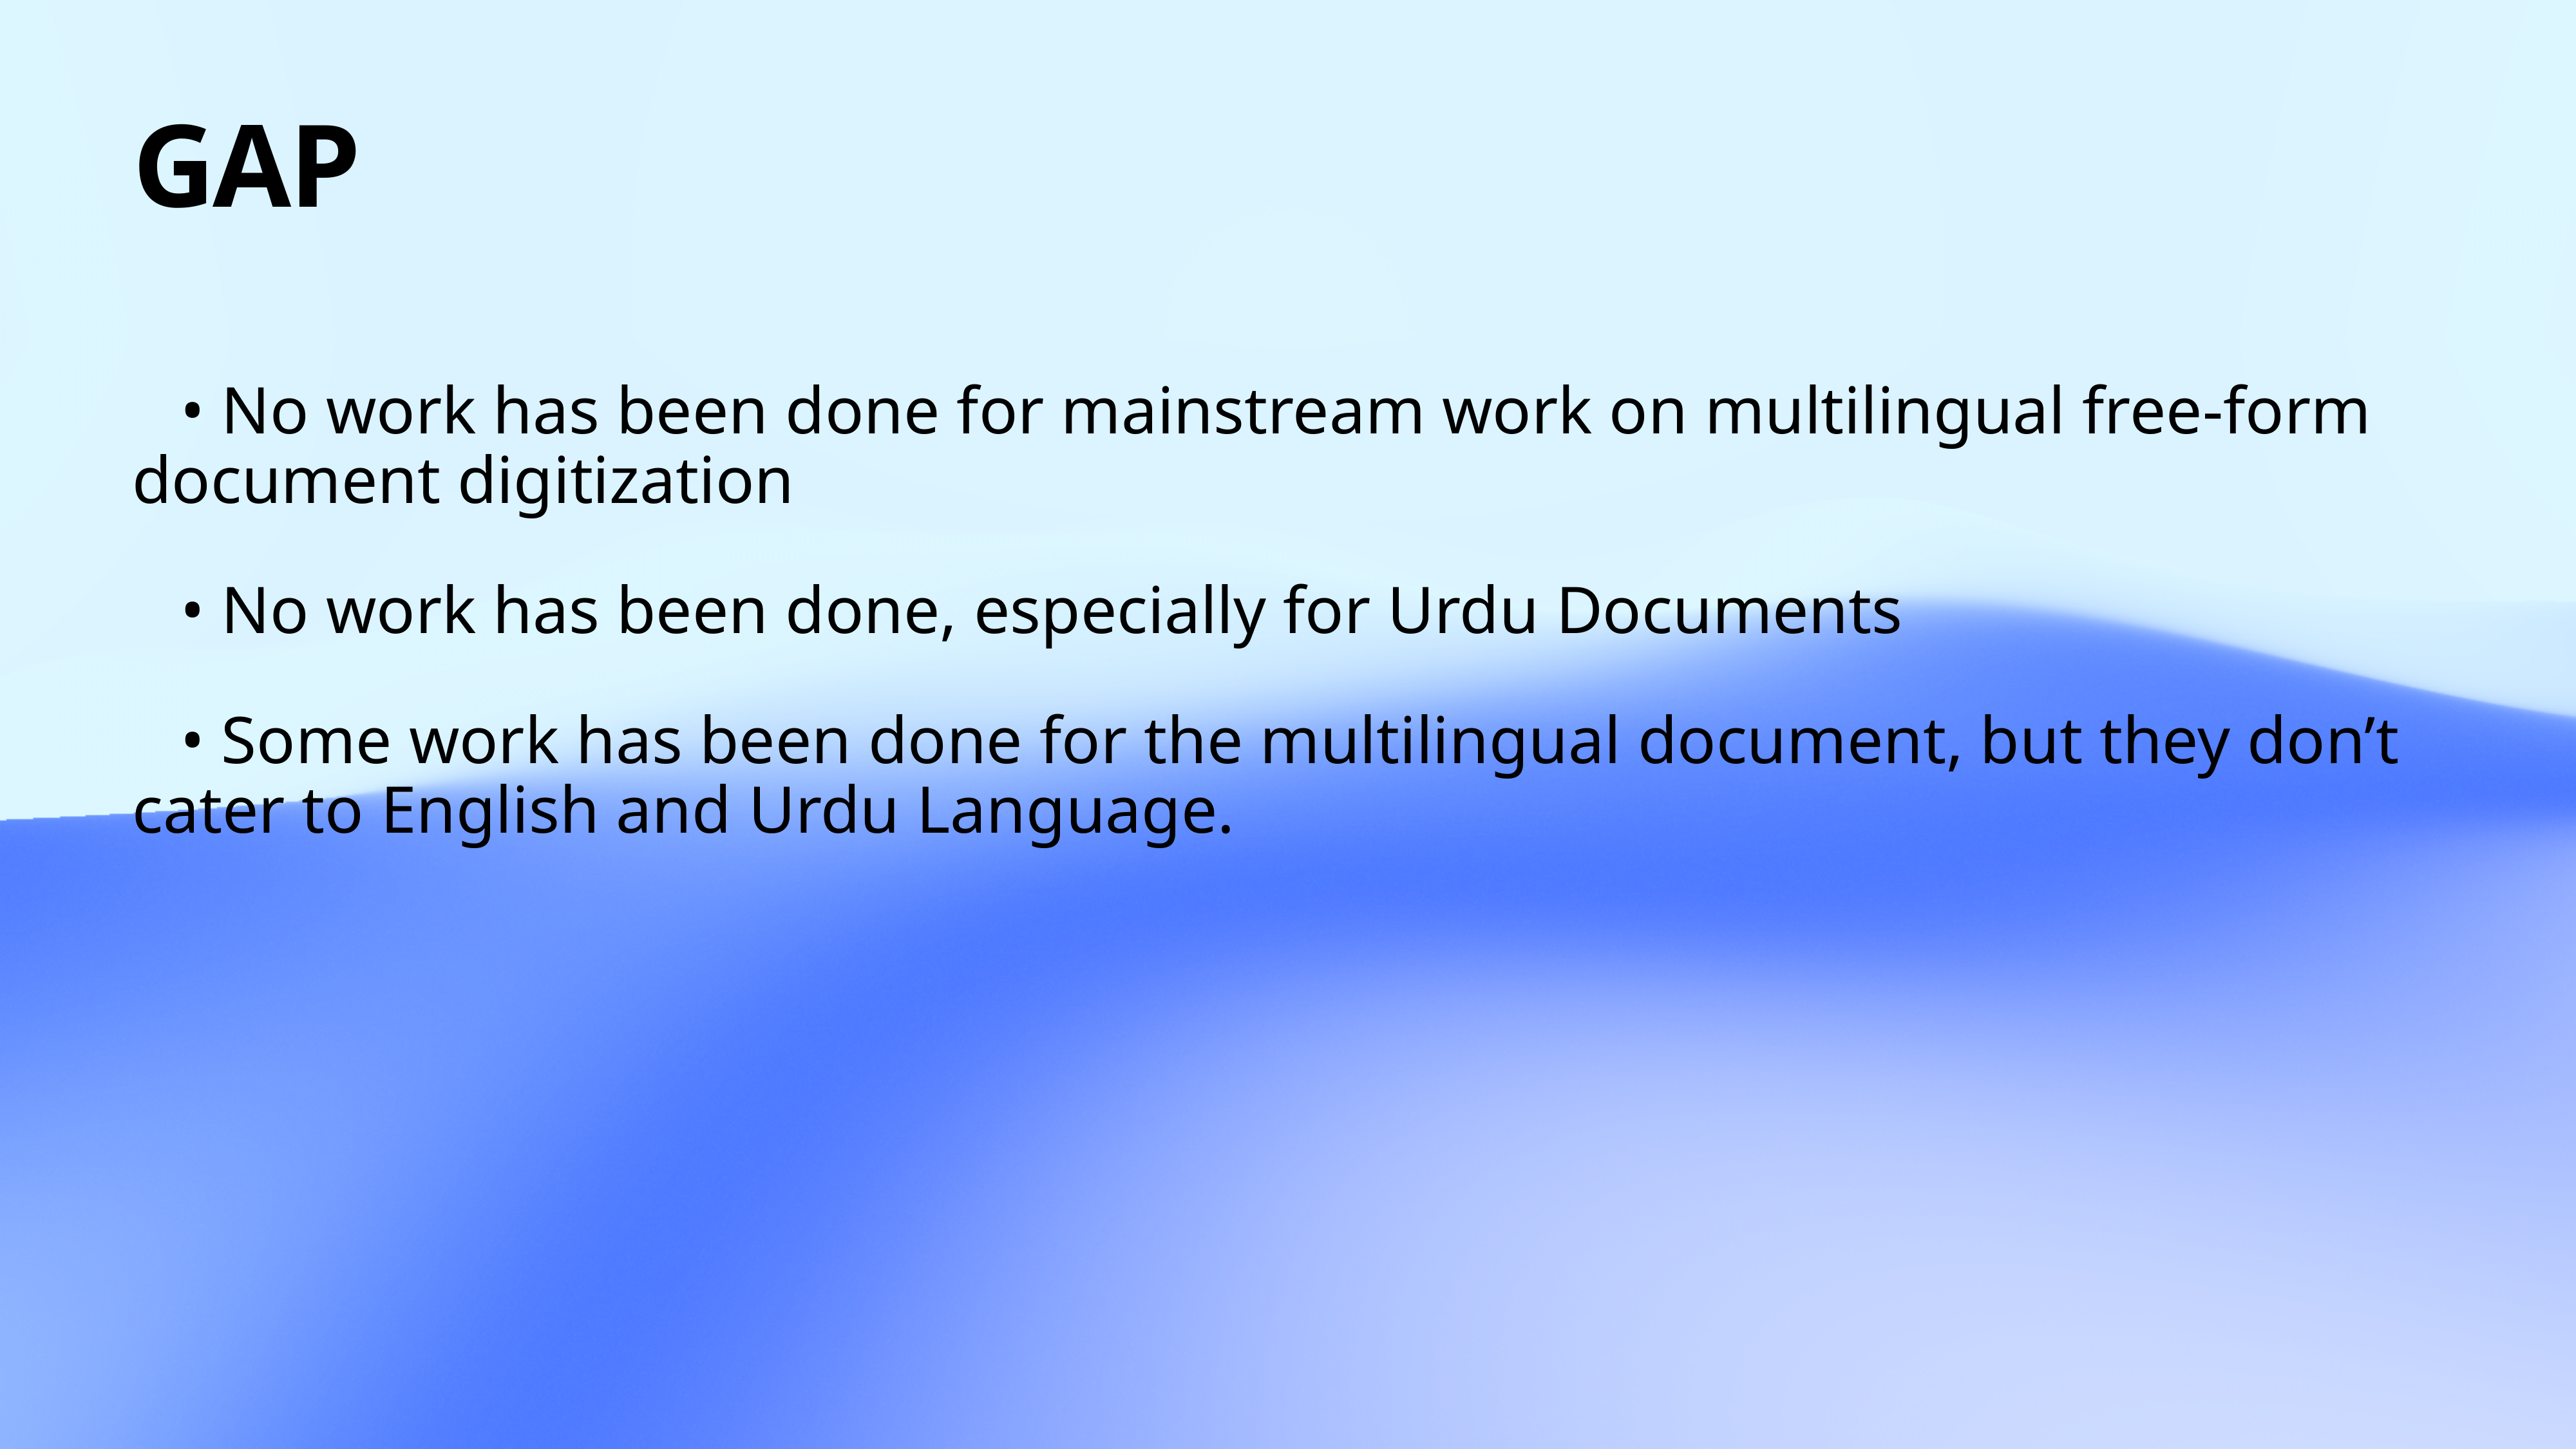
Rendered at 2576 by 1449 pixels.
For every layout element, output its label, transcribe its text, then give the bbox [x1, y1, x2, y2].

title GAP [127, 113, 2449, 266]
picture [0, 0, 2576, 1449]
list • No work has been done for mainstream work on multilingual free-form document digitization • No work has been done, especially for Urdu Documents • Some work has been done for the multilingual document, but they don’t cater to English and Urdu Language. [127, 373, 2449, 1247]
